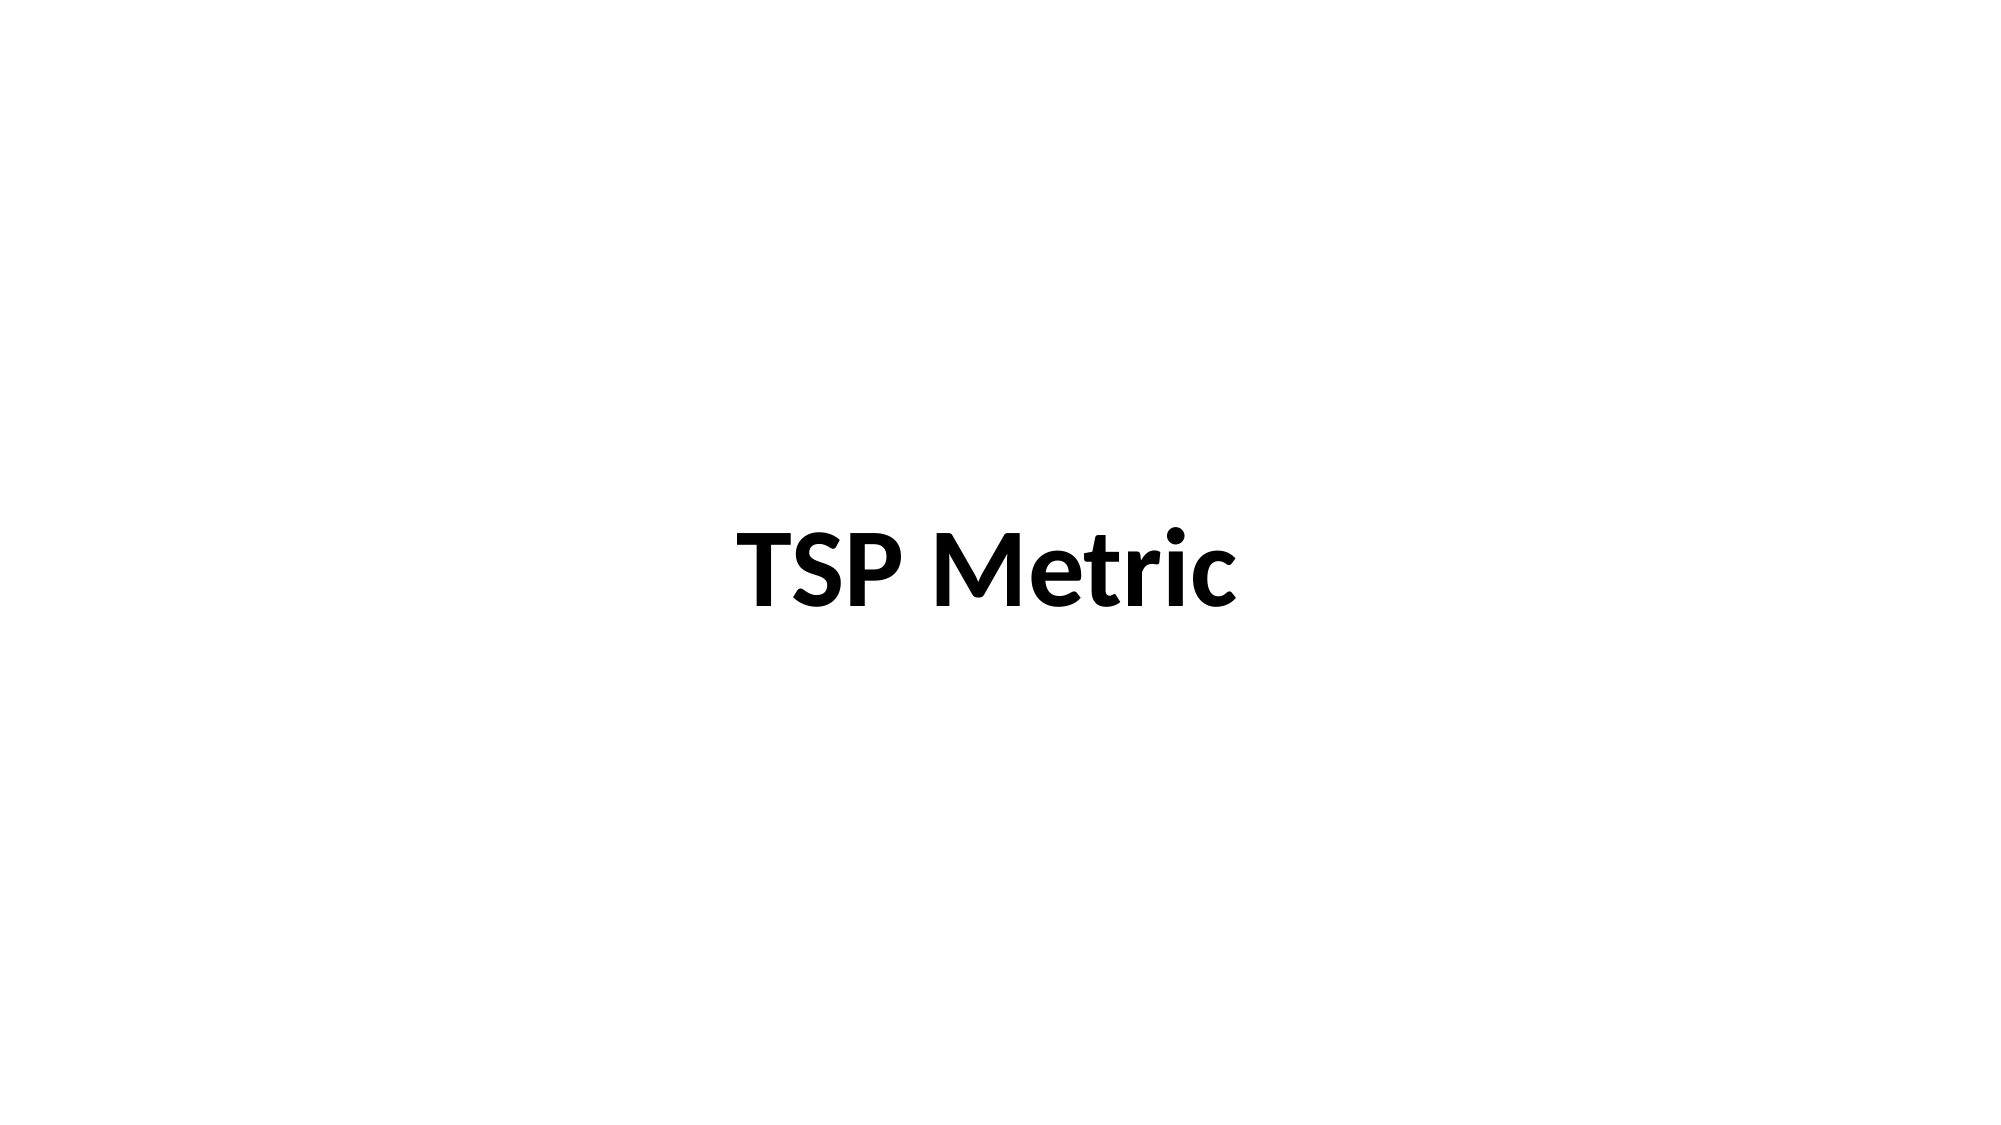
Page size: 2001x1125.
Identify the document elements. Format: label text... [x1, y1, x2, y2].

text_box TSP Metric [721, 486, 1279, 637]
